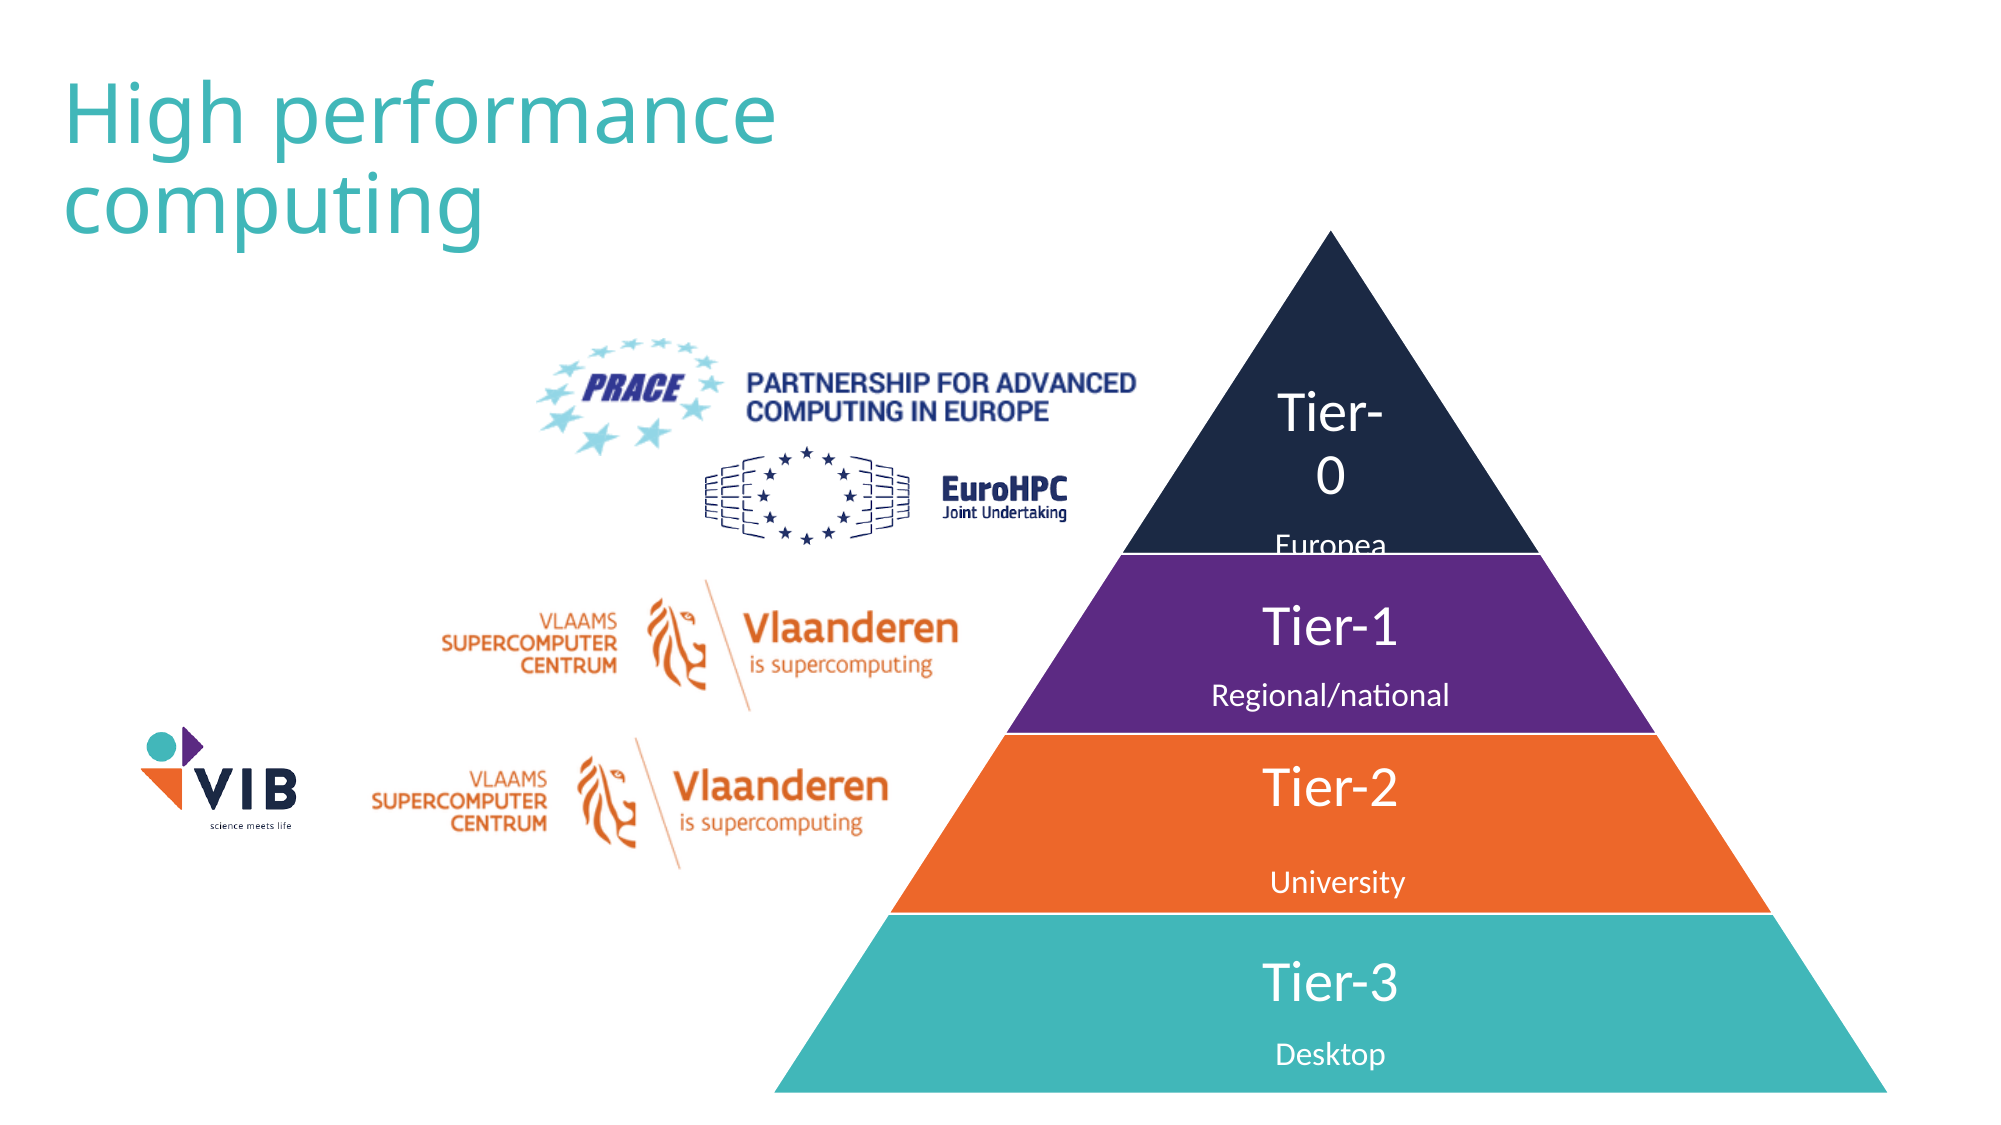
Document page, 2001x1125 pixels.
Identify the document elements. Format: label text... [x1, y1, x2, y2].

picture [360, 724, 911, 874]
picture [137, 724, 300, 830]
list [772, 228, 1890, 1094]
title High performance computing [47, 52, 1773, 270]
picture [536, 337, 1138, 545]
picture [430, 566, 981, 716]
